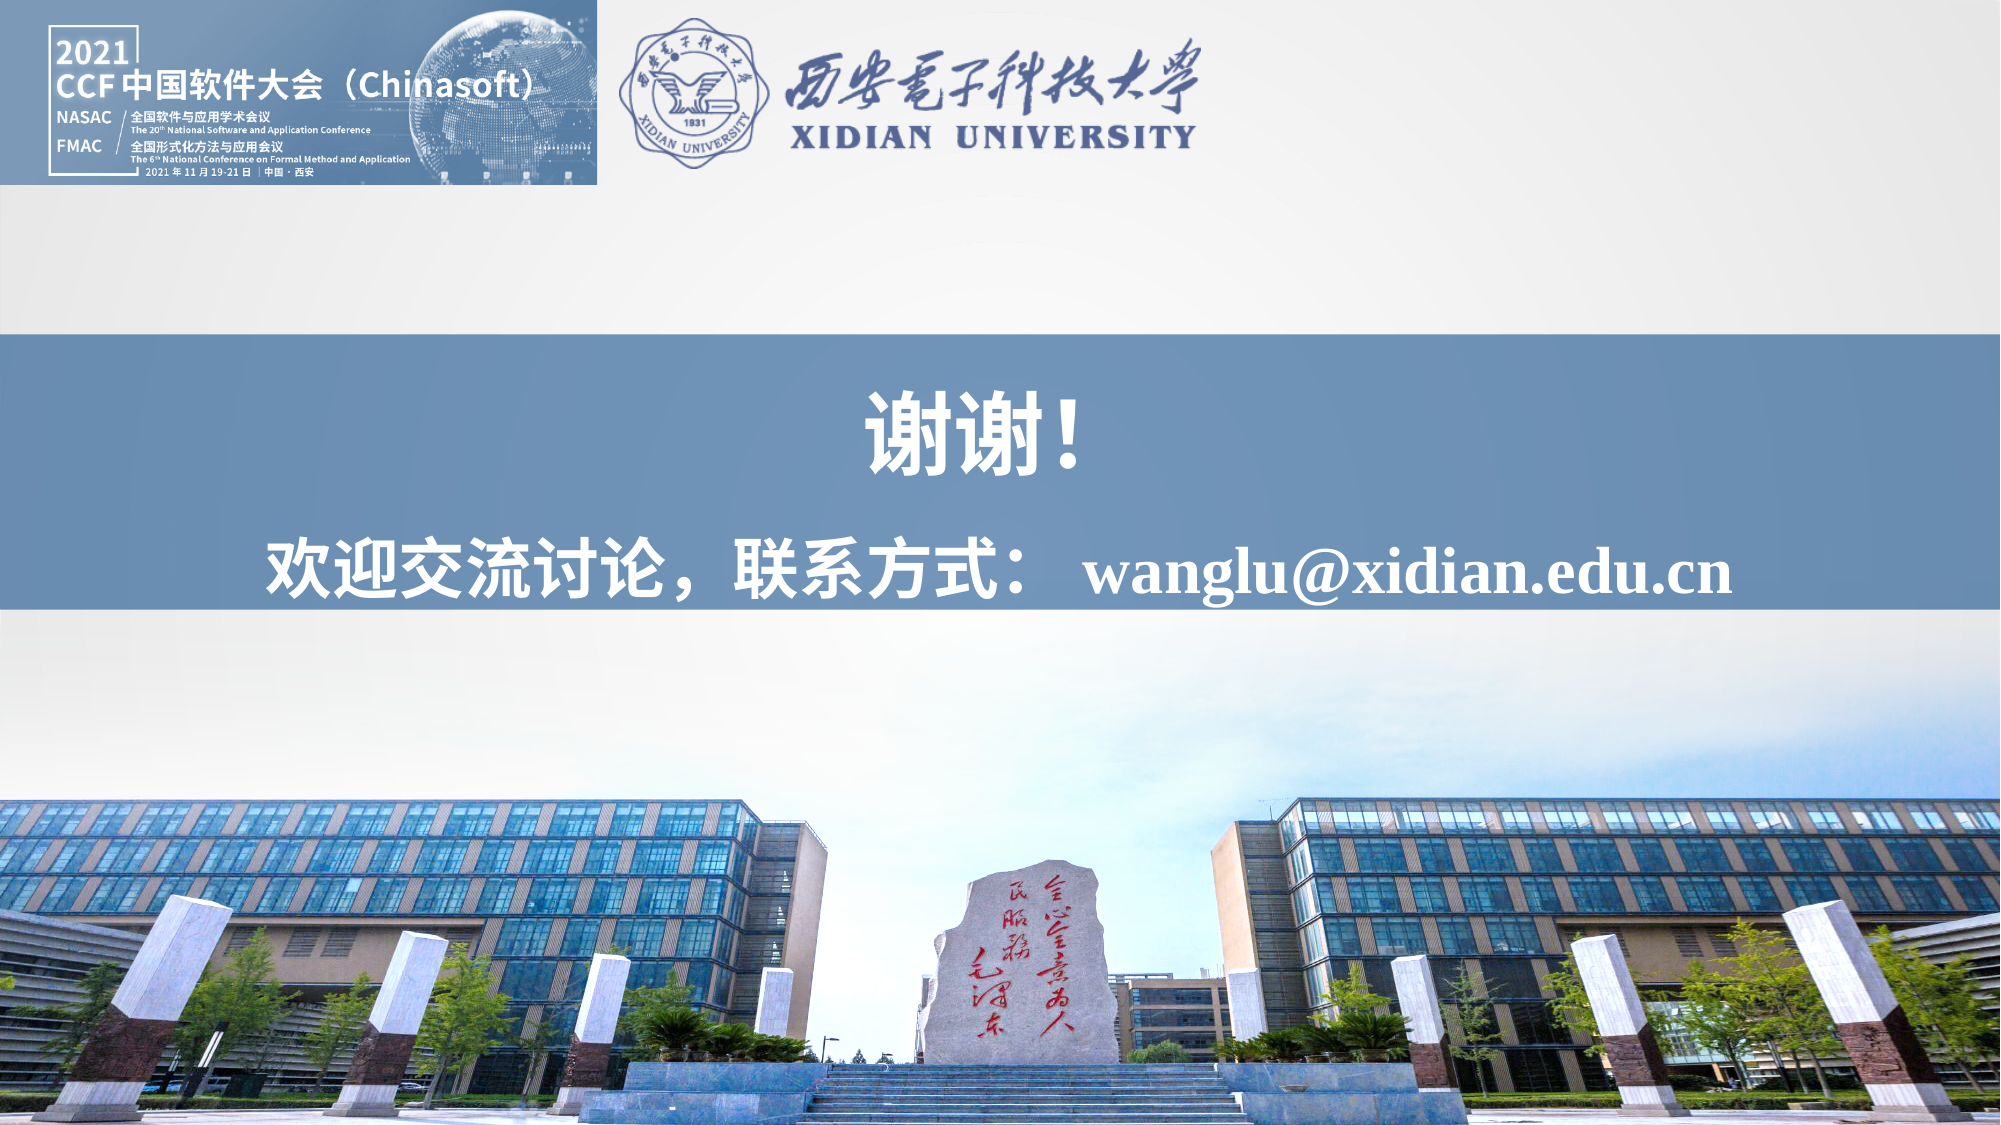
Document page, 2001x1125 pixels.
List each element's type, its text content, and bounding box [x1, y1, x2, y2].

picture [619, 18, 1201, 170]
picture [0, 0, 598, 185]
text_box [0, 612, 2000, 1125]
text_box [0, 332, 250, 612]
text_box 谢谢！ 欢迎交流讨论，联系方式：wanglu@xidian.edu.cn [250, 314, 1749, 614]
text_box [1749, 332, 2000, 612]
